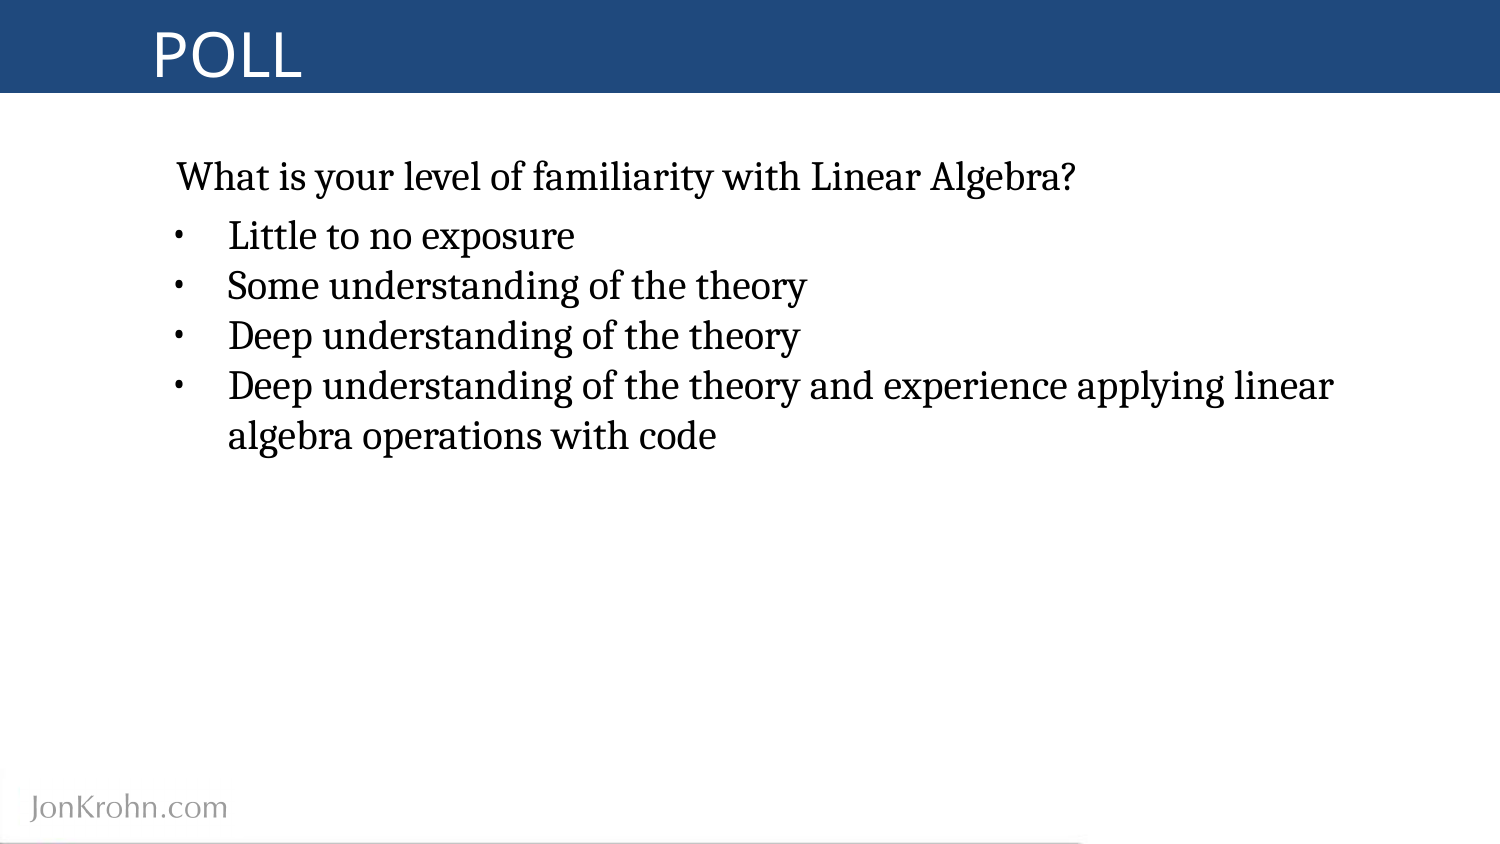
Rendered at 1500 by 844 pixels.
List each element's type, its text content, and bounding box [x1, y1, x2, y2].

title POLL [136, 0, 1375, 92]
picture [0, 93, 1500, 844]
list What is your level of familiarity with Linear Algebra? Little to no exposure Some understanding of the theory Deep understanding of the theory Deep understanding of the theory and experience applying linear algebra operations with code [138, 133, 1375, 716]
